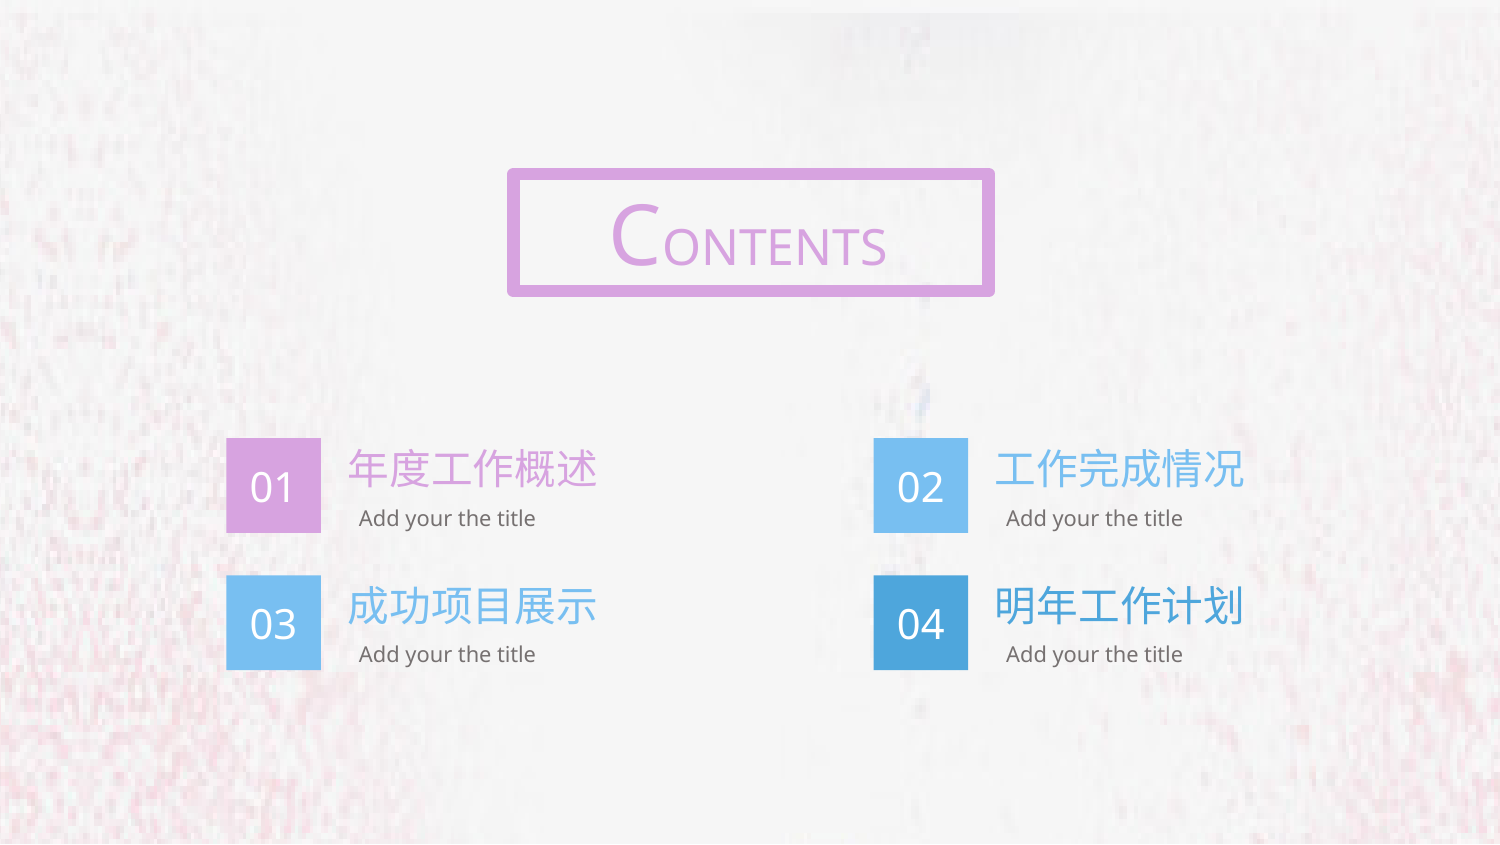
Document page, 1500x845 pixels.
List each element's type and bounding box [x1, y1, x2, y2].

picture [0, 0, 1500, 844]
text_box [226, 434, 712, 541]
text_box [226, 572, 712, 677]
text_box [873, 572, 1359, 677]
text_box [873, 434, 1359, 541]
